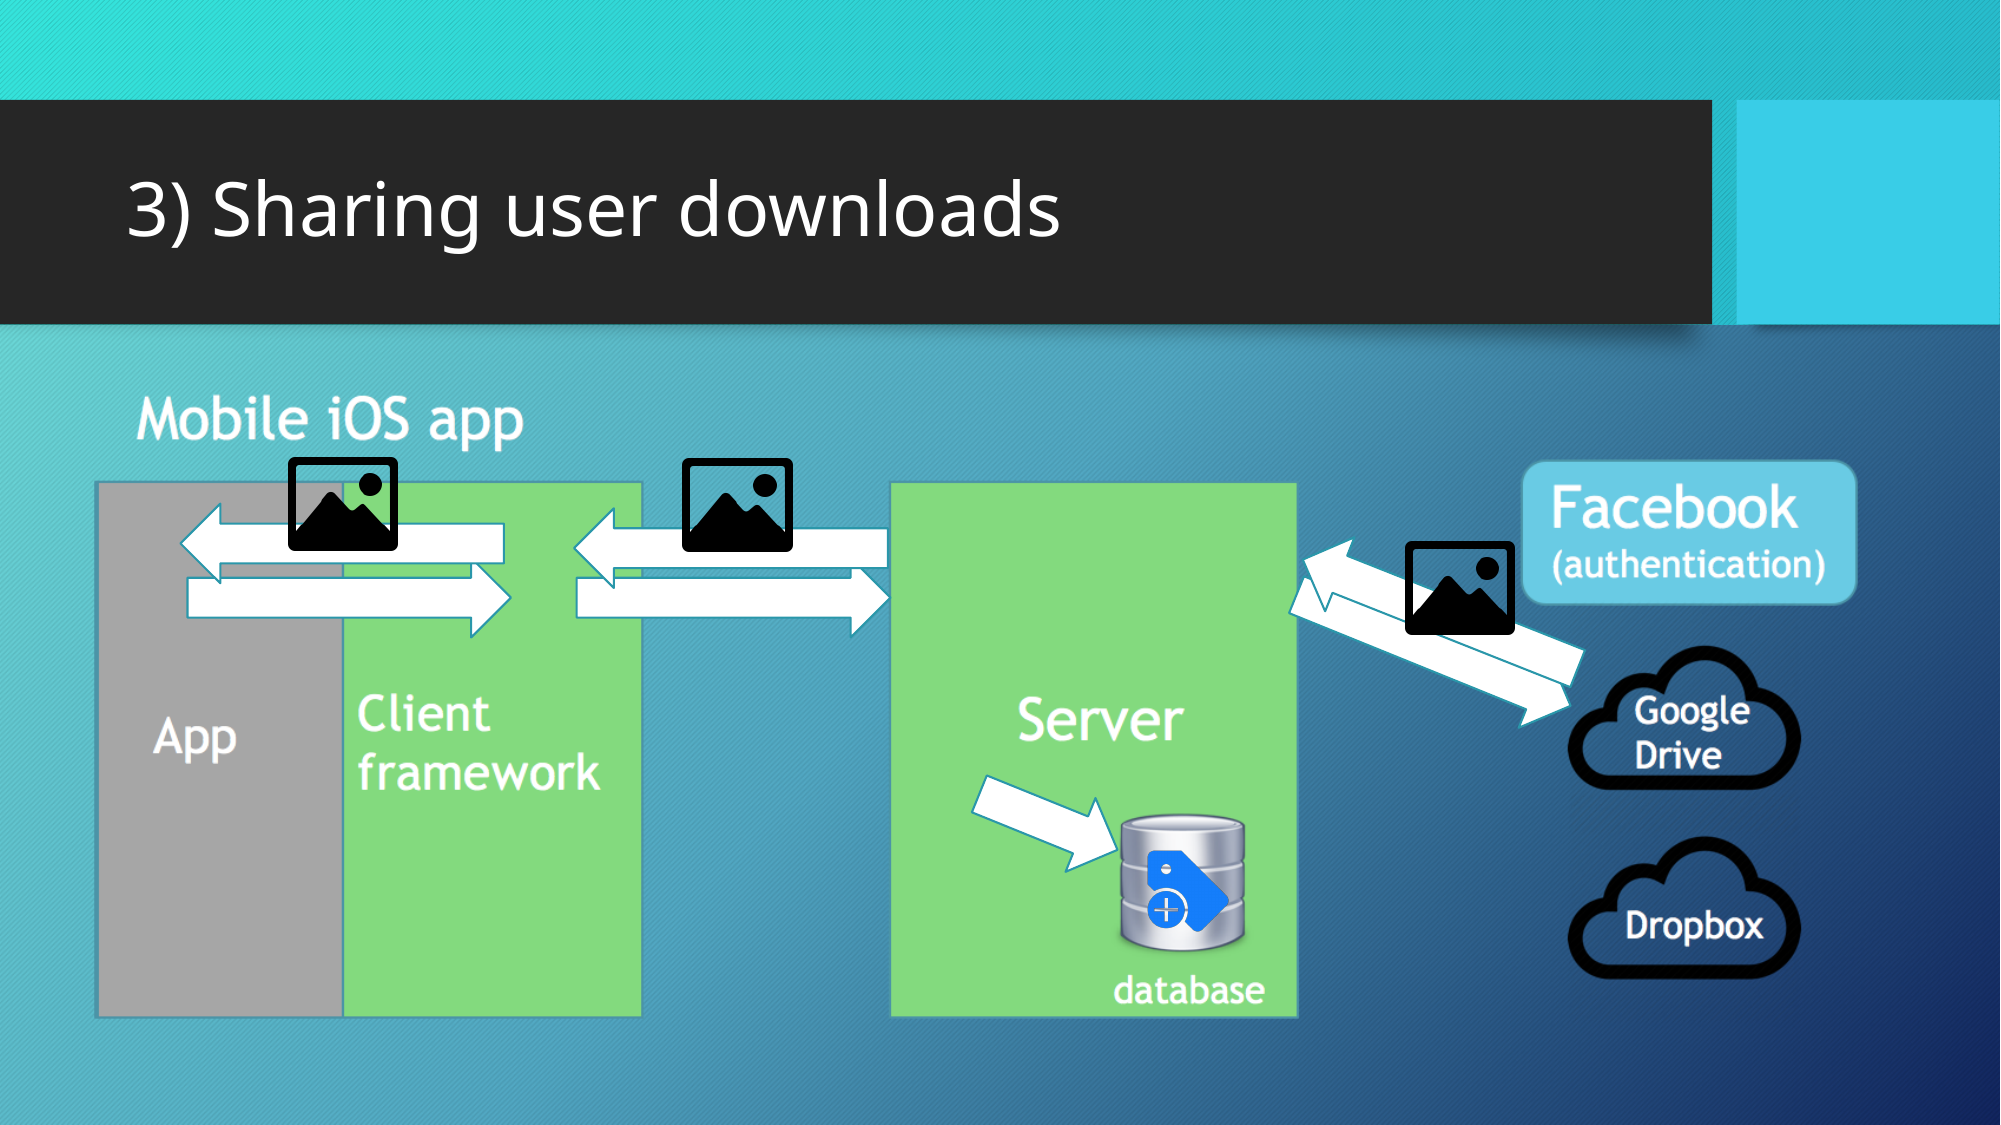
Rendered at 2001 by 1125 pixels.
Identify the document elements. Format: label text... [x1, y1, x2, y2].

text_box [180, 441, 505, 584]
title 3) Sharing user downloads [111, 123, 1689, 301]
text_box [1292, 525, 1589, 655]
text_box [573, 441, 889, 589]
picture [0, 325, 2000, 1125]
